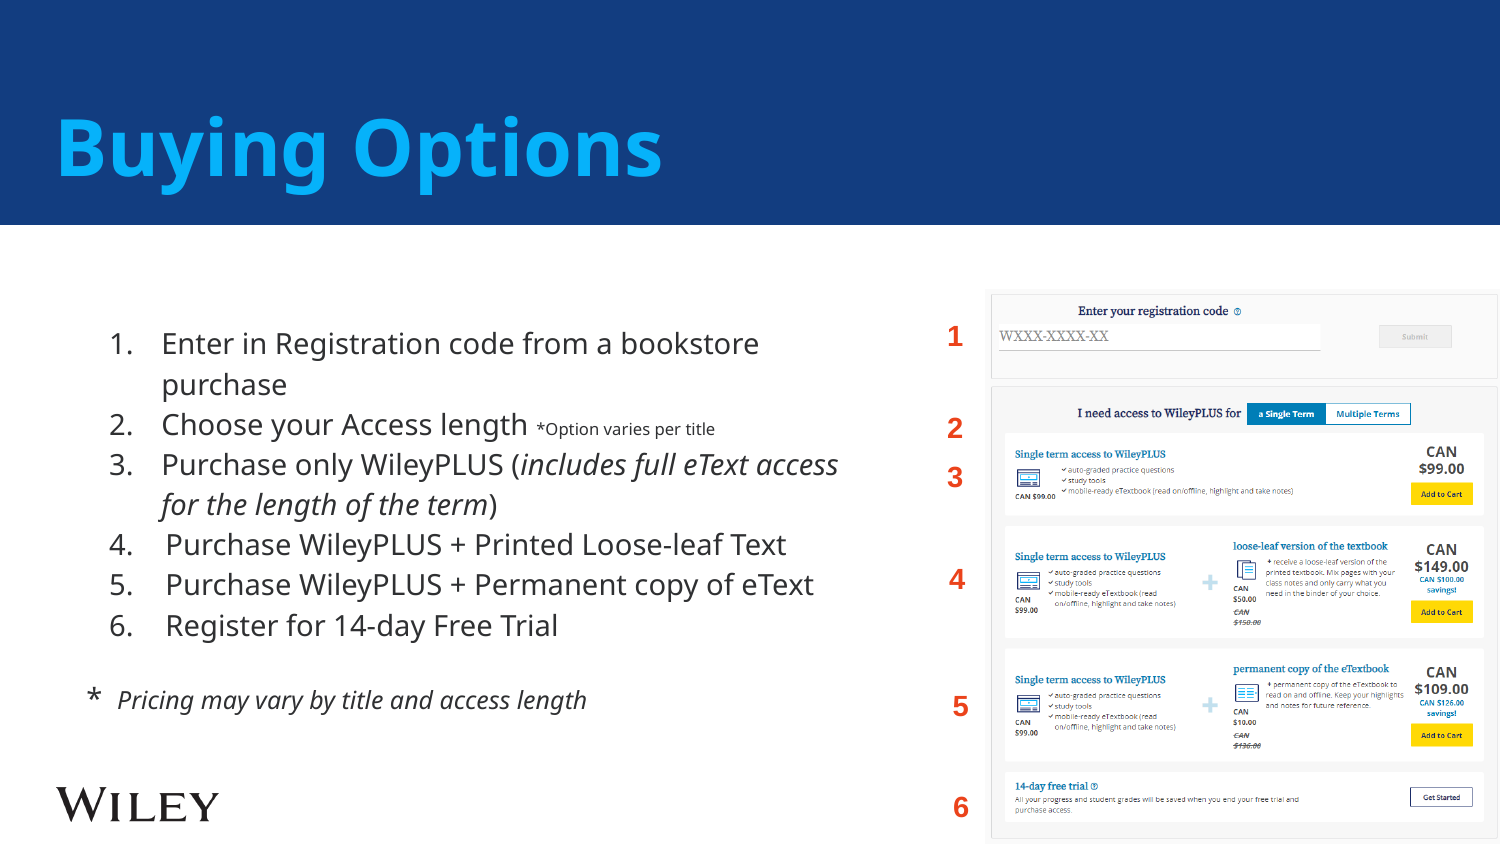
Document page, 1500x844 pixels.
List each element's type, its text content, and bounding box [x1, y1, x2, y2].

text_box 4 [934, 545, 979, 611]
text_box 5 [937, 671, 979, 737]
text_box 2 [932, 394, 979, 443]
picture [985, 289, 1500, 844]
text_box 6 [938, 773, 979, 839]
picture [56, 787, 219, 822]
text_box 3 [932, 443, 979, 509]
text_box Enter in Registration code from a bookstore purchase Choose your Access length *Option varies per title Purchase only WileyPLUS (includes full eText access for the length of the term) Purchase WileyPLUS + Printed Loose-leaf Text Purchase WileyPLUS + Permanent copy of eText Register for 14-day Free Trial * Pricing may vary by title and access length [71, 254, 895, 782]
text_box 1 [932, 301, 979, 367]
title Buying Options [54, 51, 1444, 200]
